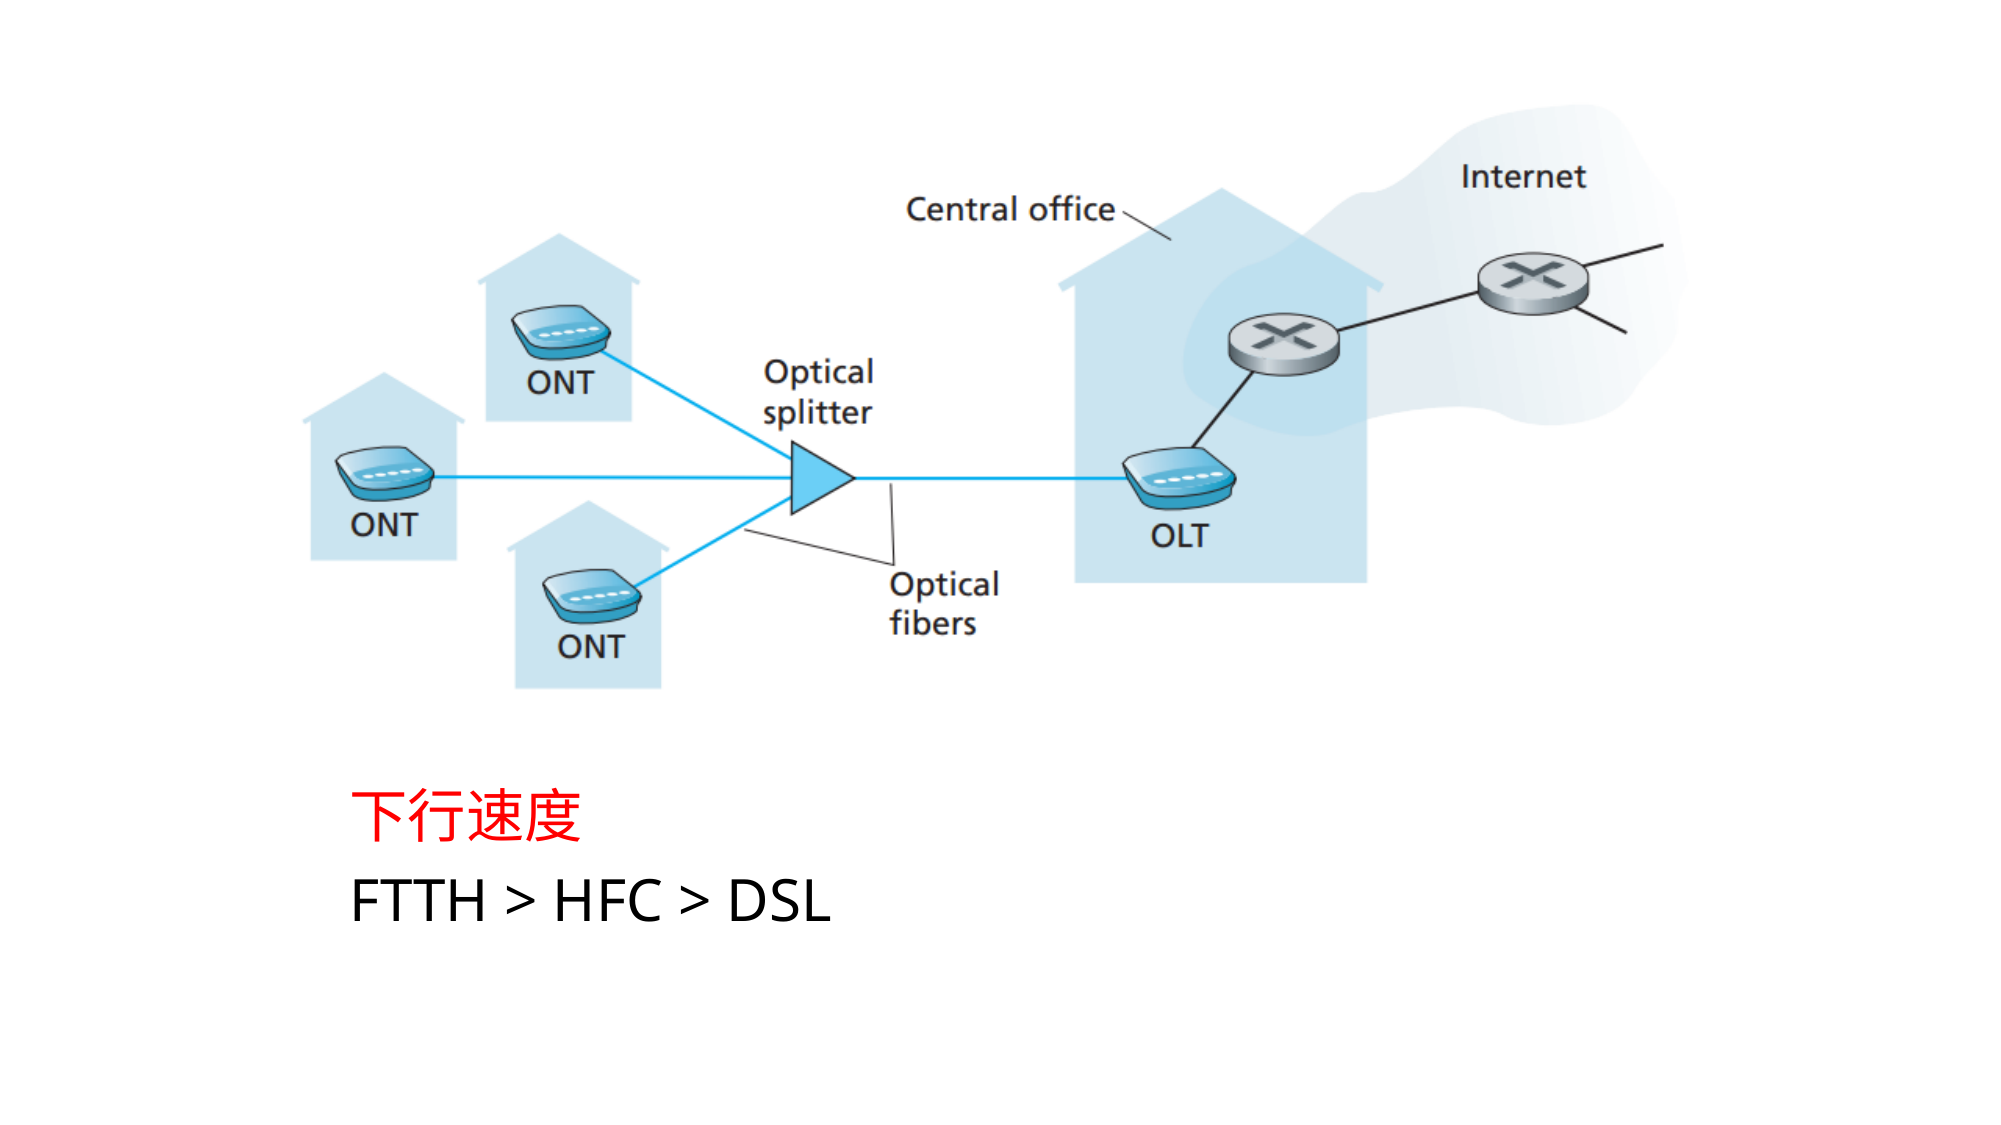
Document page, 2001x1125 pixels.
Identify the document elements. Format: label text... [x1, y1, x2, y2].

list 下行速度 FTTH > HFC > DSL [334, 780, 1637, 1005]
picture [283, 91, 1689, 713]
